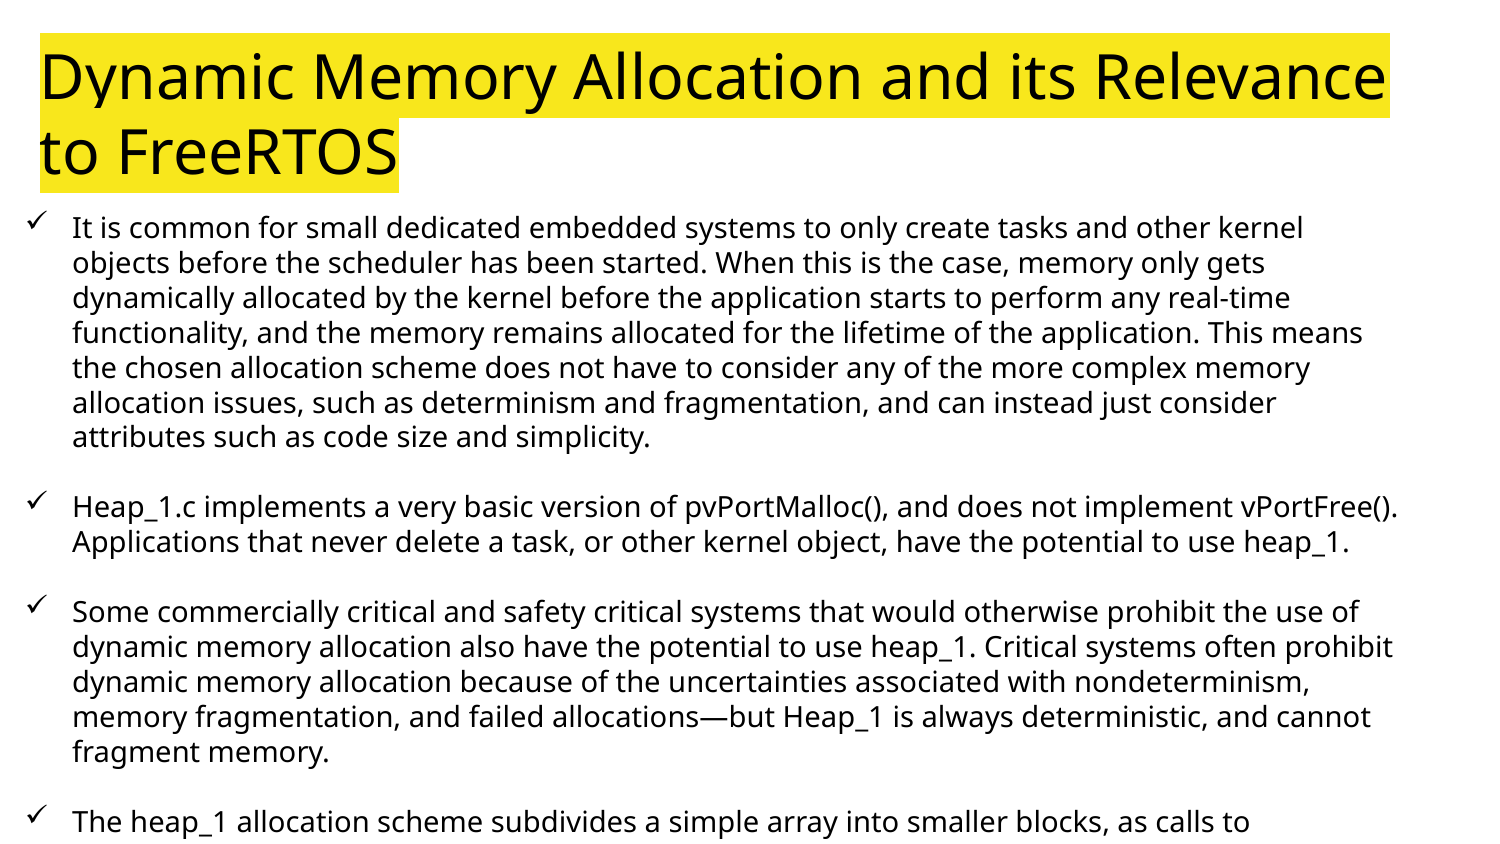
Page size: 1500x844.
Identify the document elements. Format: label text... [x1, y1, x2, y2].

text_box Dynamic Memory Allocation and its Relevance to FreeRTOS [24, 21, 1423, 194]
text_box It is common for small dedicated embedded systems to only create tasks and other kernel objects before the scheduler has been started. When this is the case, memory only gets dynamically allocated by the kernel before the application starts to perform any real-time functionality, and the memory remains allocated for the lifetime of the application. This means the chosen allocation scheme does not have to consider any of the more complex memory allocation issues, such as determinism and fragmentation, and can instead just consider attributes such as code size and simplicity. Heap_1.c implements a very basic version of pvPortMalloc(), and does not implement vPortFree(). Applications that never delete a task, or other kernel object, have the potential to use heap_1. Some commercially critical and safety critical systems that would otherwise prohibit the use of dynamic memory allocation also have the potential to use heap_1. Critical systems often prohibit dynamic memory allocation because of the uncertainties associated with nondeterminism, memory fragmentation, and failed allocations—but Heap_1 is always deterministic, and cannot fragment memory. The heap_1 allocation scheme subdivides a simple array into smaller blocks, as calls to pvPortMalloc() are made. The array is called the FreeRTOS heap [10, 194, 1423, 760]
